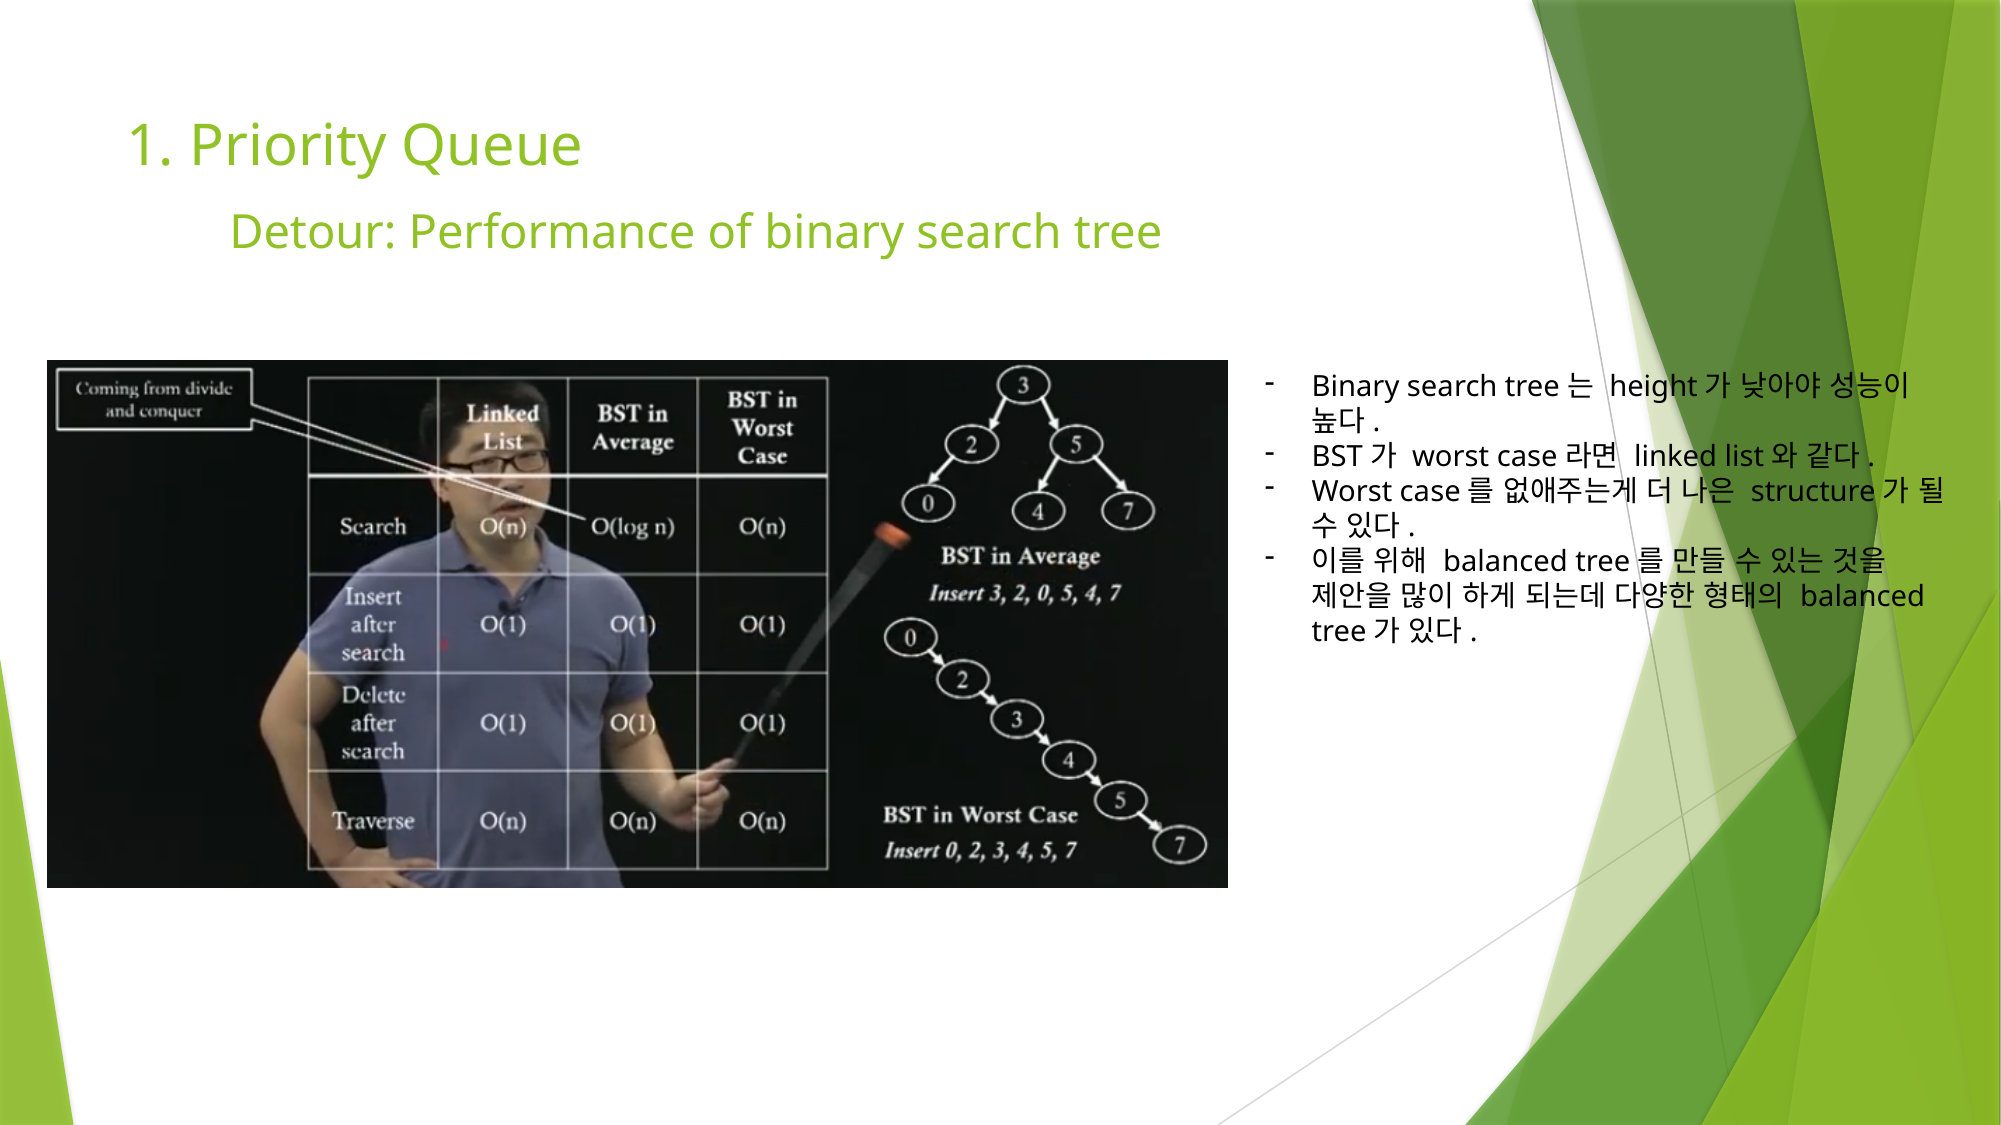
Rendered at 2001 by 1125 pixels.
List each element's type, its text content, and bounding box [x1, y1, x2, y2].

picture [46, 359, 1228, 888]
title 1. Priority Queue [111, 99, 1522, 185]
text_box Detour: Performance of binary search tree [214, 193, 1531, 266]
text_box Binary search tree는 height가 낮아야 성능이 높다. BST가 worst case라면 linked list와 같다. Worst case를 없애주는게 더 나은 structure가 될 수 있다. 이를 위해 balanced tree를 만들 수 있는 것을 제안을 많이 하게 되는데 다양한 형태의 balanced tree가 있다. [1250, 360, 1984, 655]
